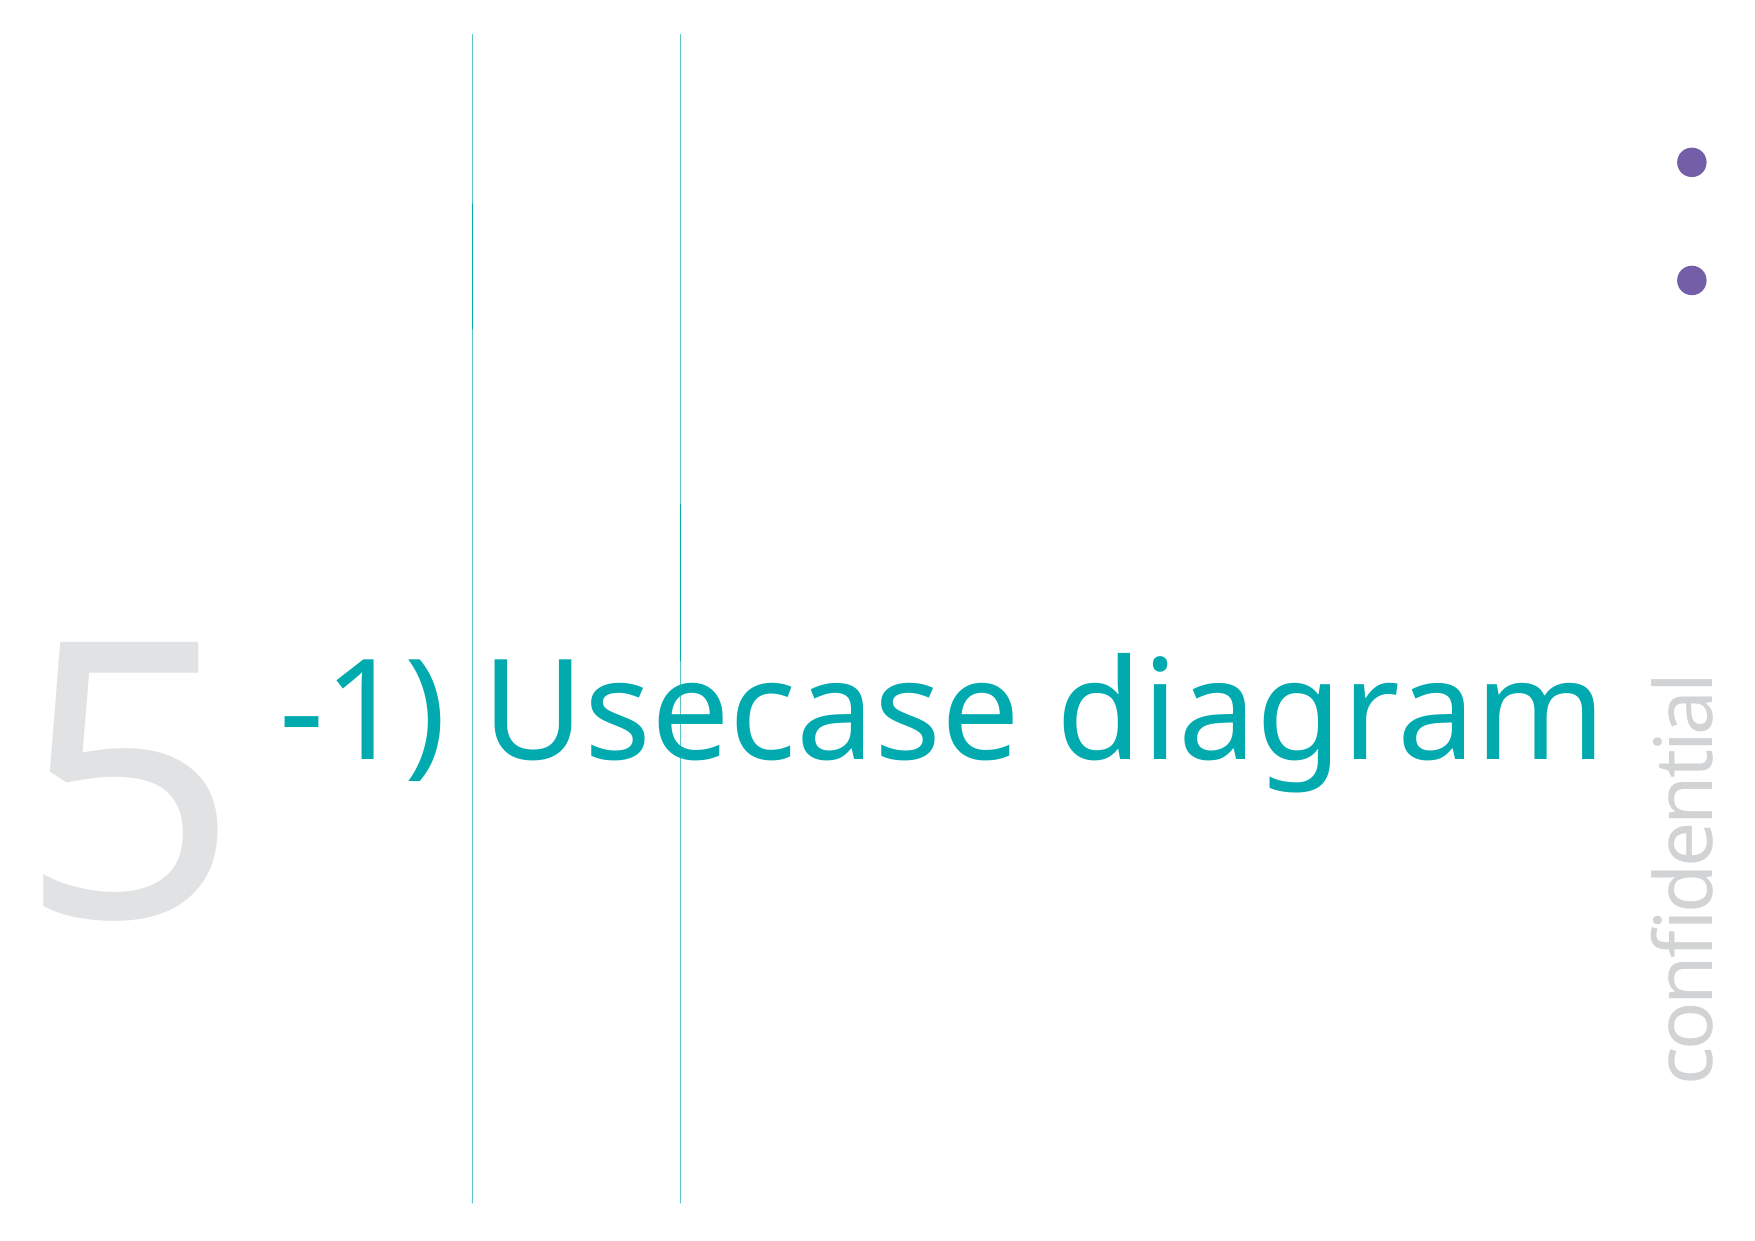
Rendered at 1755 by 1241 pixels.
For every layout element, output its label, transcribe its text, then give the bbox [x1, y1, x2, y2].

list confidential [1648, 654, 1755, 1086]
list 5 [19, 608, 286, 1005]
list -1) Usecase diagram [279, 620, 1666, 1081]
